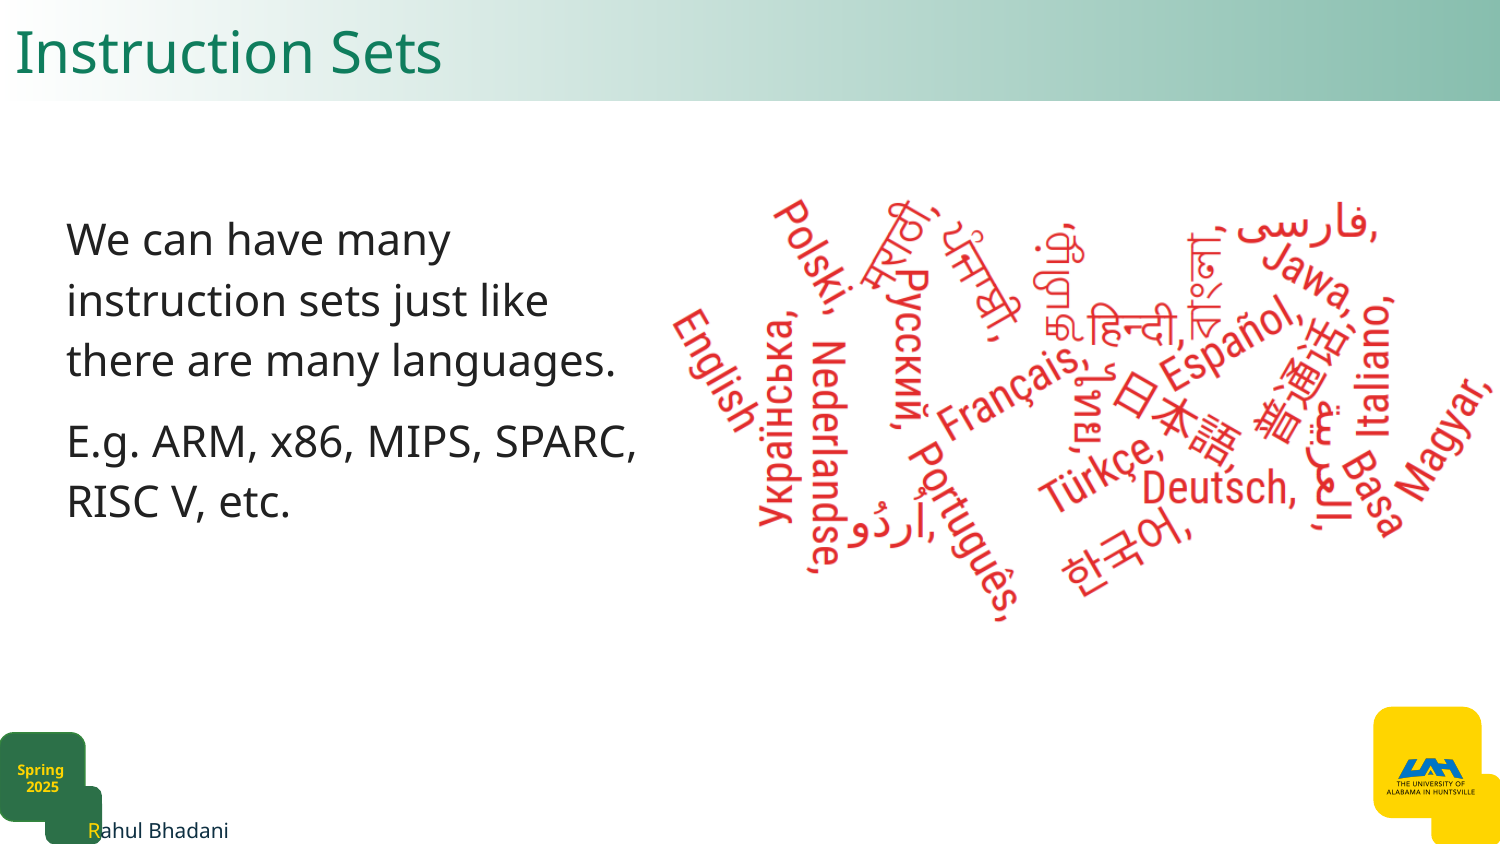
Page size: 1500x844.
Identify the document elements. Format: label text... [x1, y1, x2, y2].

picture [659, 191, 1500, 630]
list We can have many instruction sets just like there are many languages. E.g. ARM, x86, MIPS, SPARC, RISC V, etc. [51, 189, 683, 750]
title Instruction Sets [0, 0, 1500, 101]
picture [1386, 758, 1475, 795]
